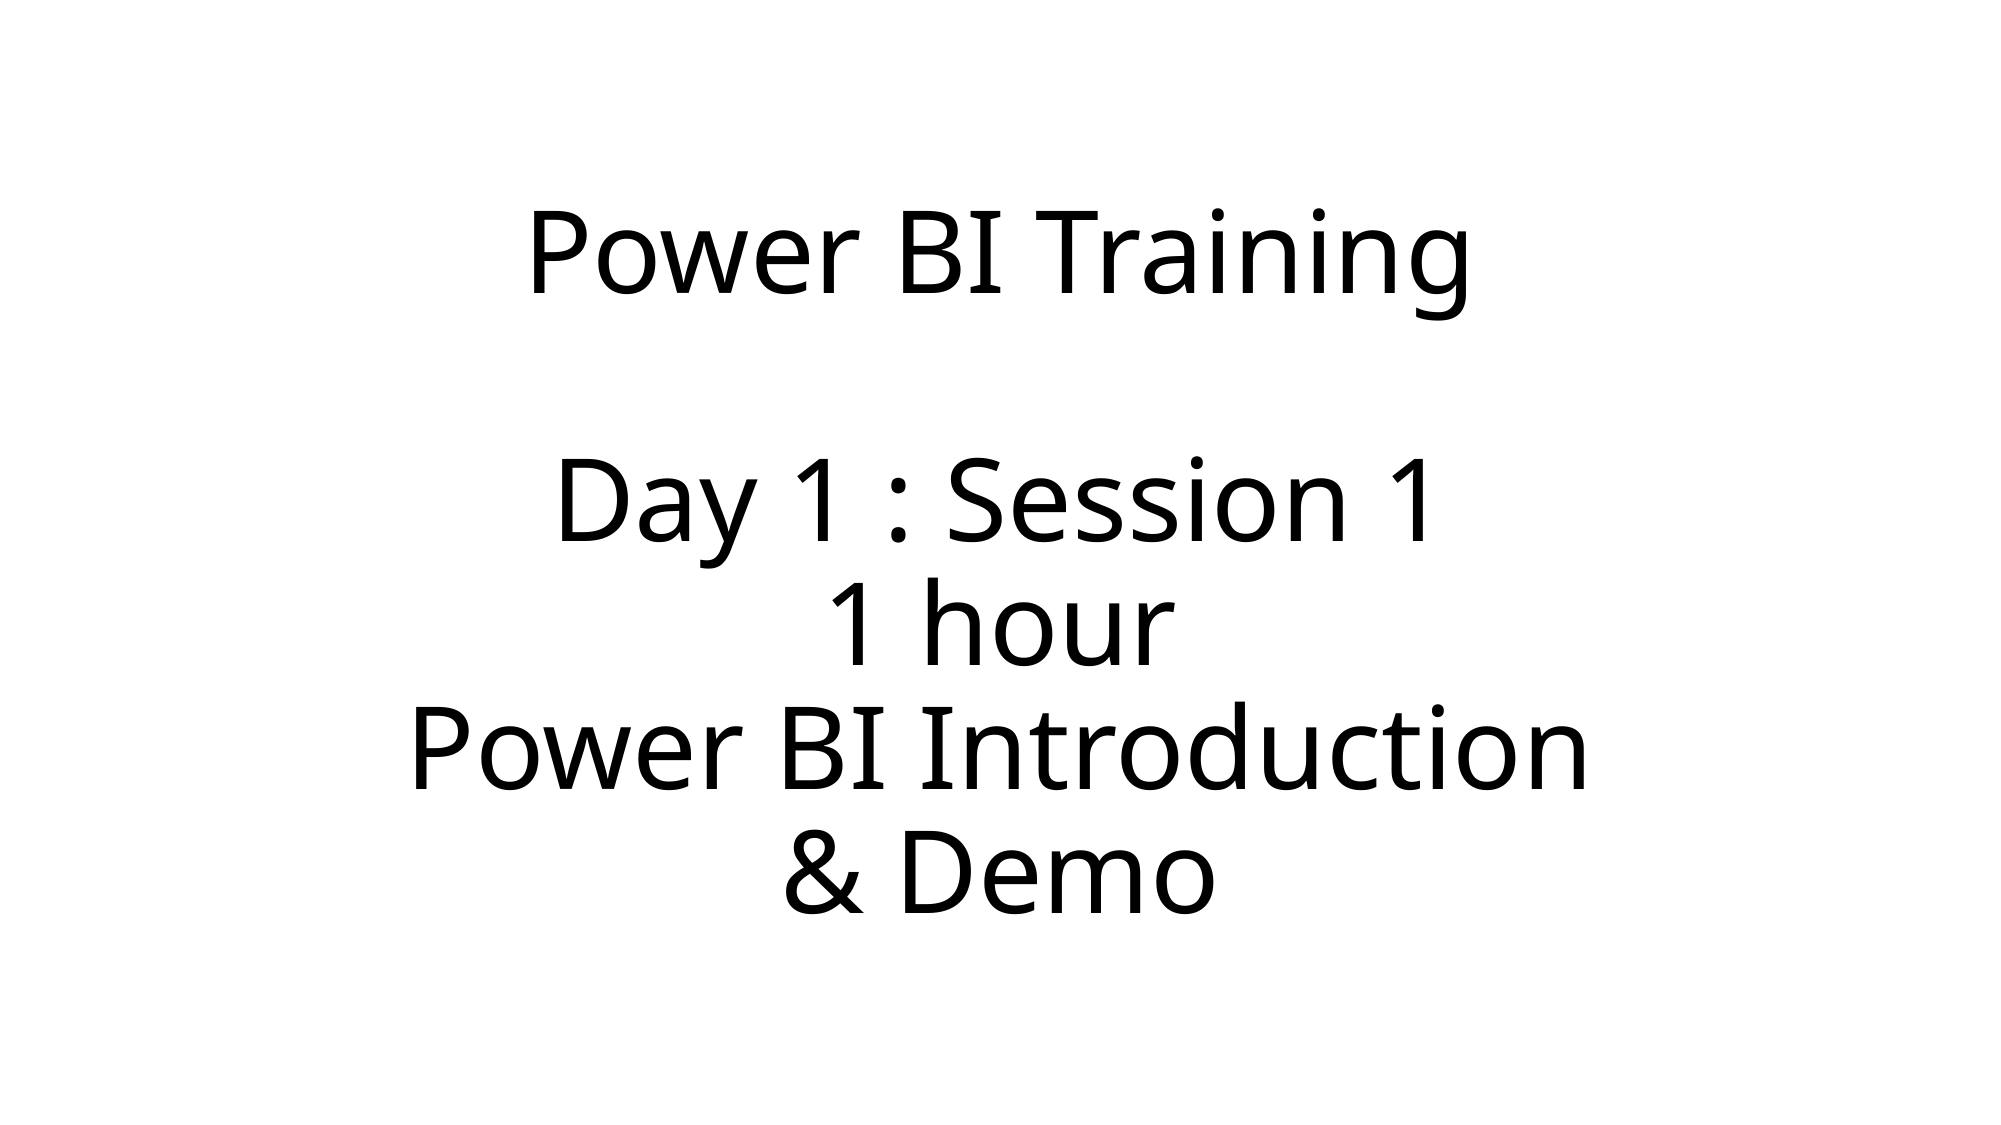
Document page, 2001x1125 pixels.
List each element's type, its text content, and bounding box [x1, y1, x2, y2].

title Power BI Training Day 1 : Session 1 1 hour Power BI Introduction & Demo [249, 184, 1750, 947]
